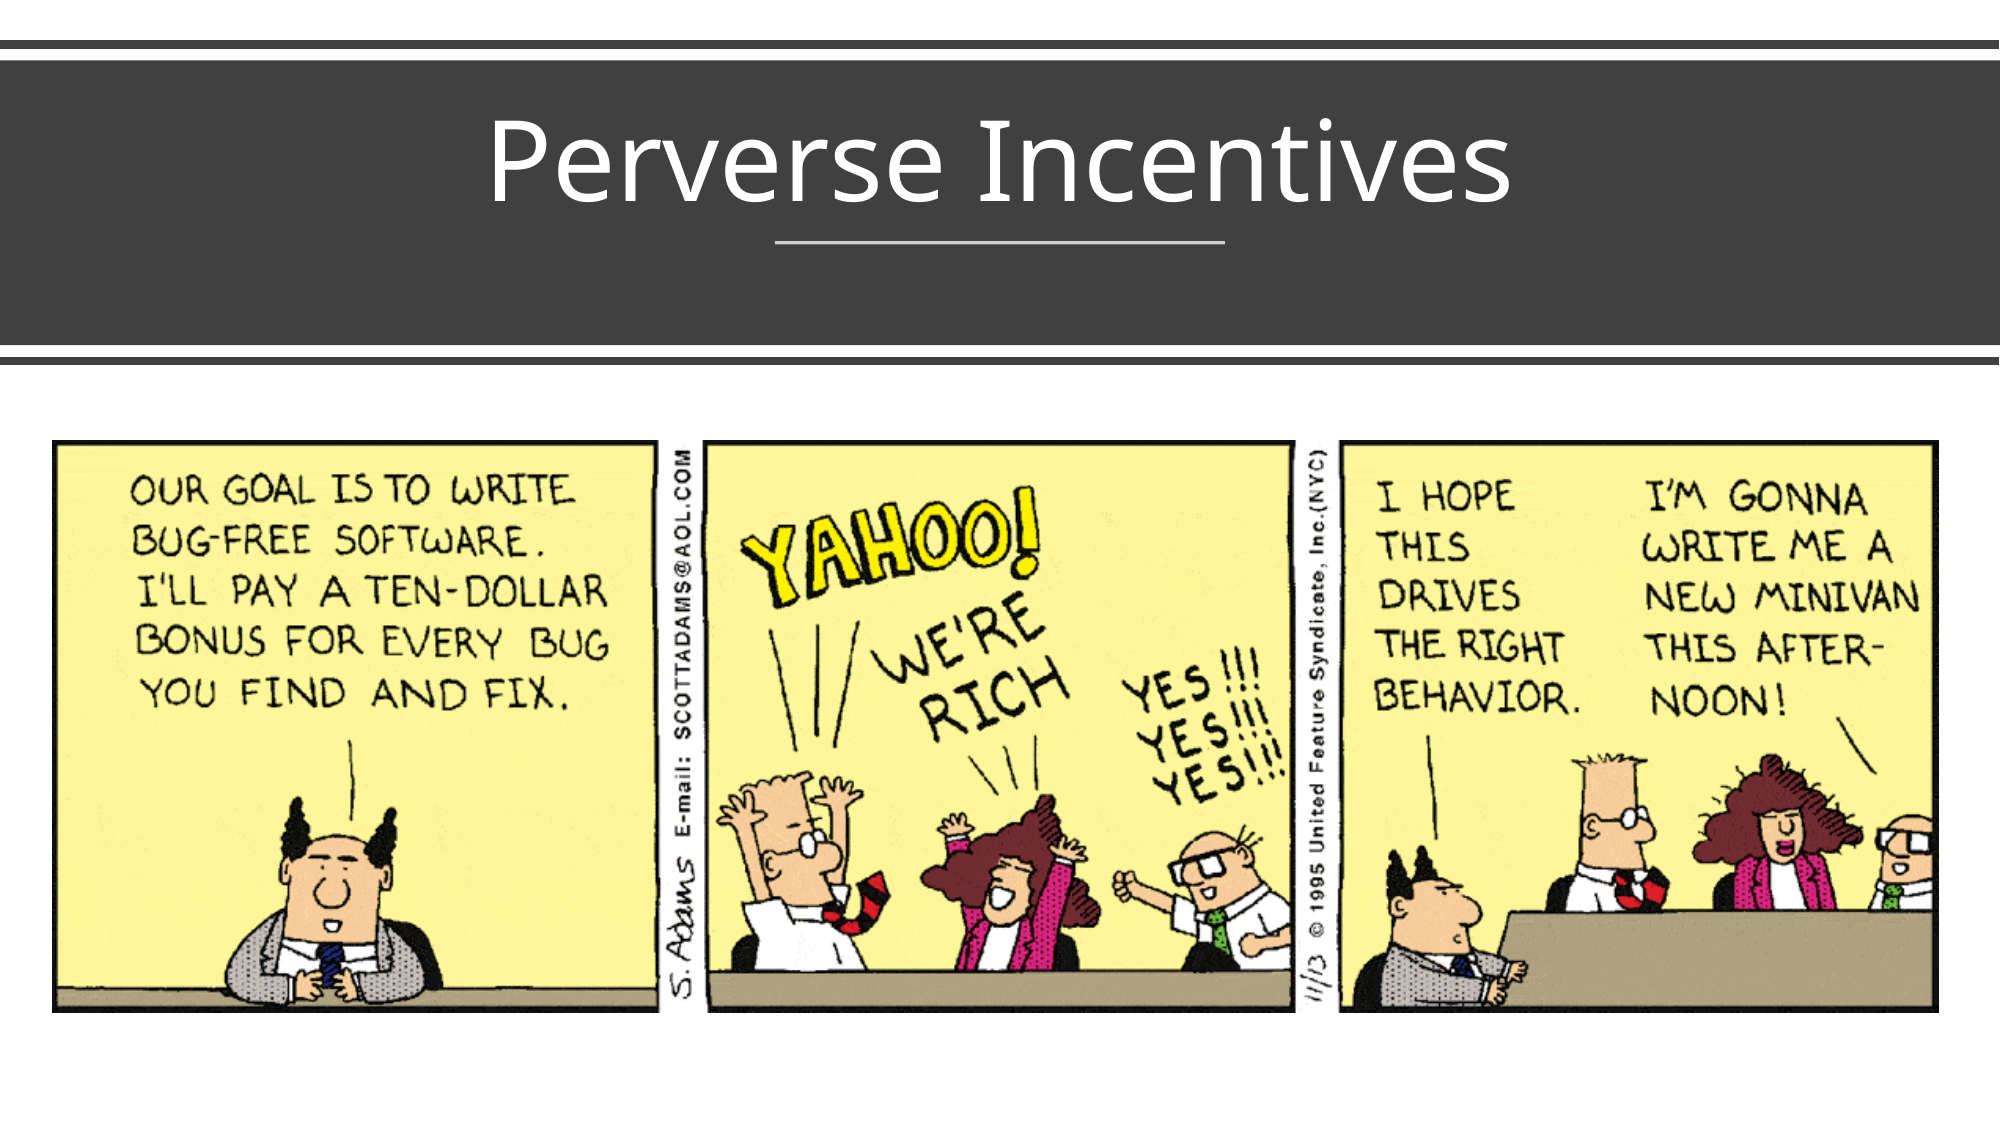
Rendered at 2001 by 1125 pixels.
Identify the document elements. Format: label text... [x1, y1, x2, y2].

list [52, 440, 1939, 1013]
title Perverse Incentives [86, 80, 1914, 233]
text_box [0, 59, 2000, 346]
